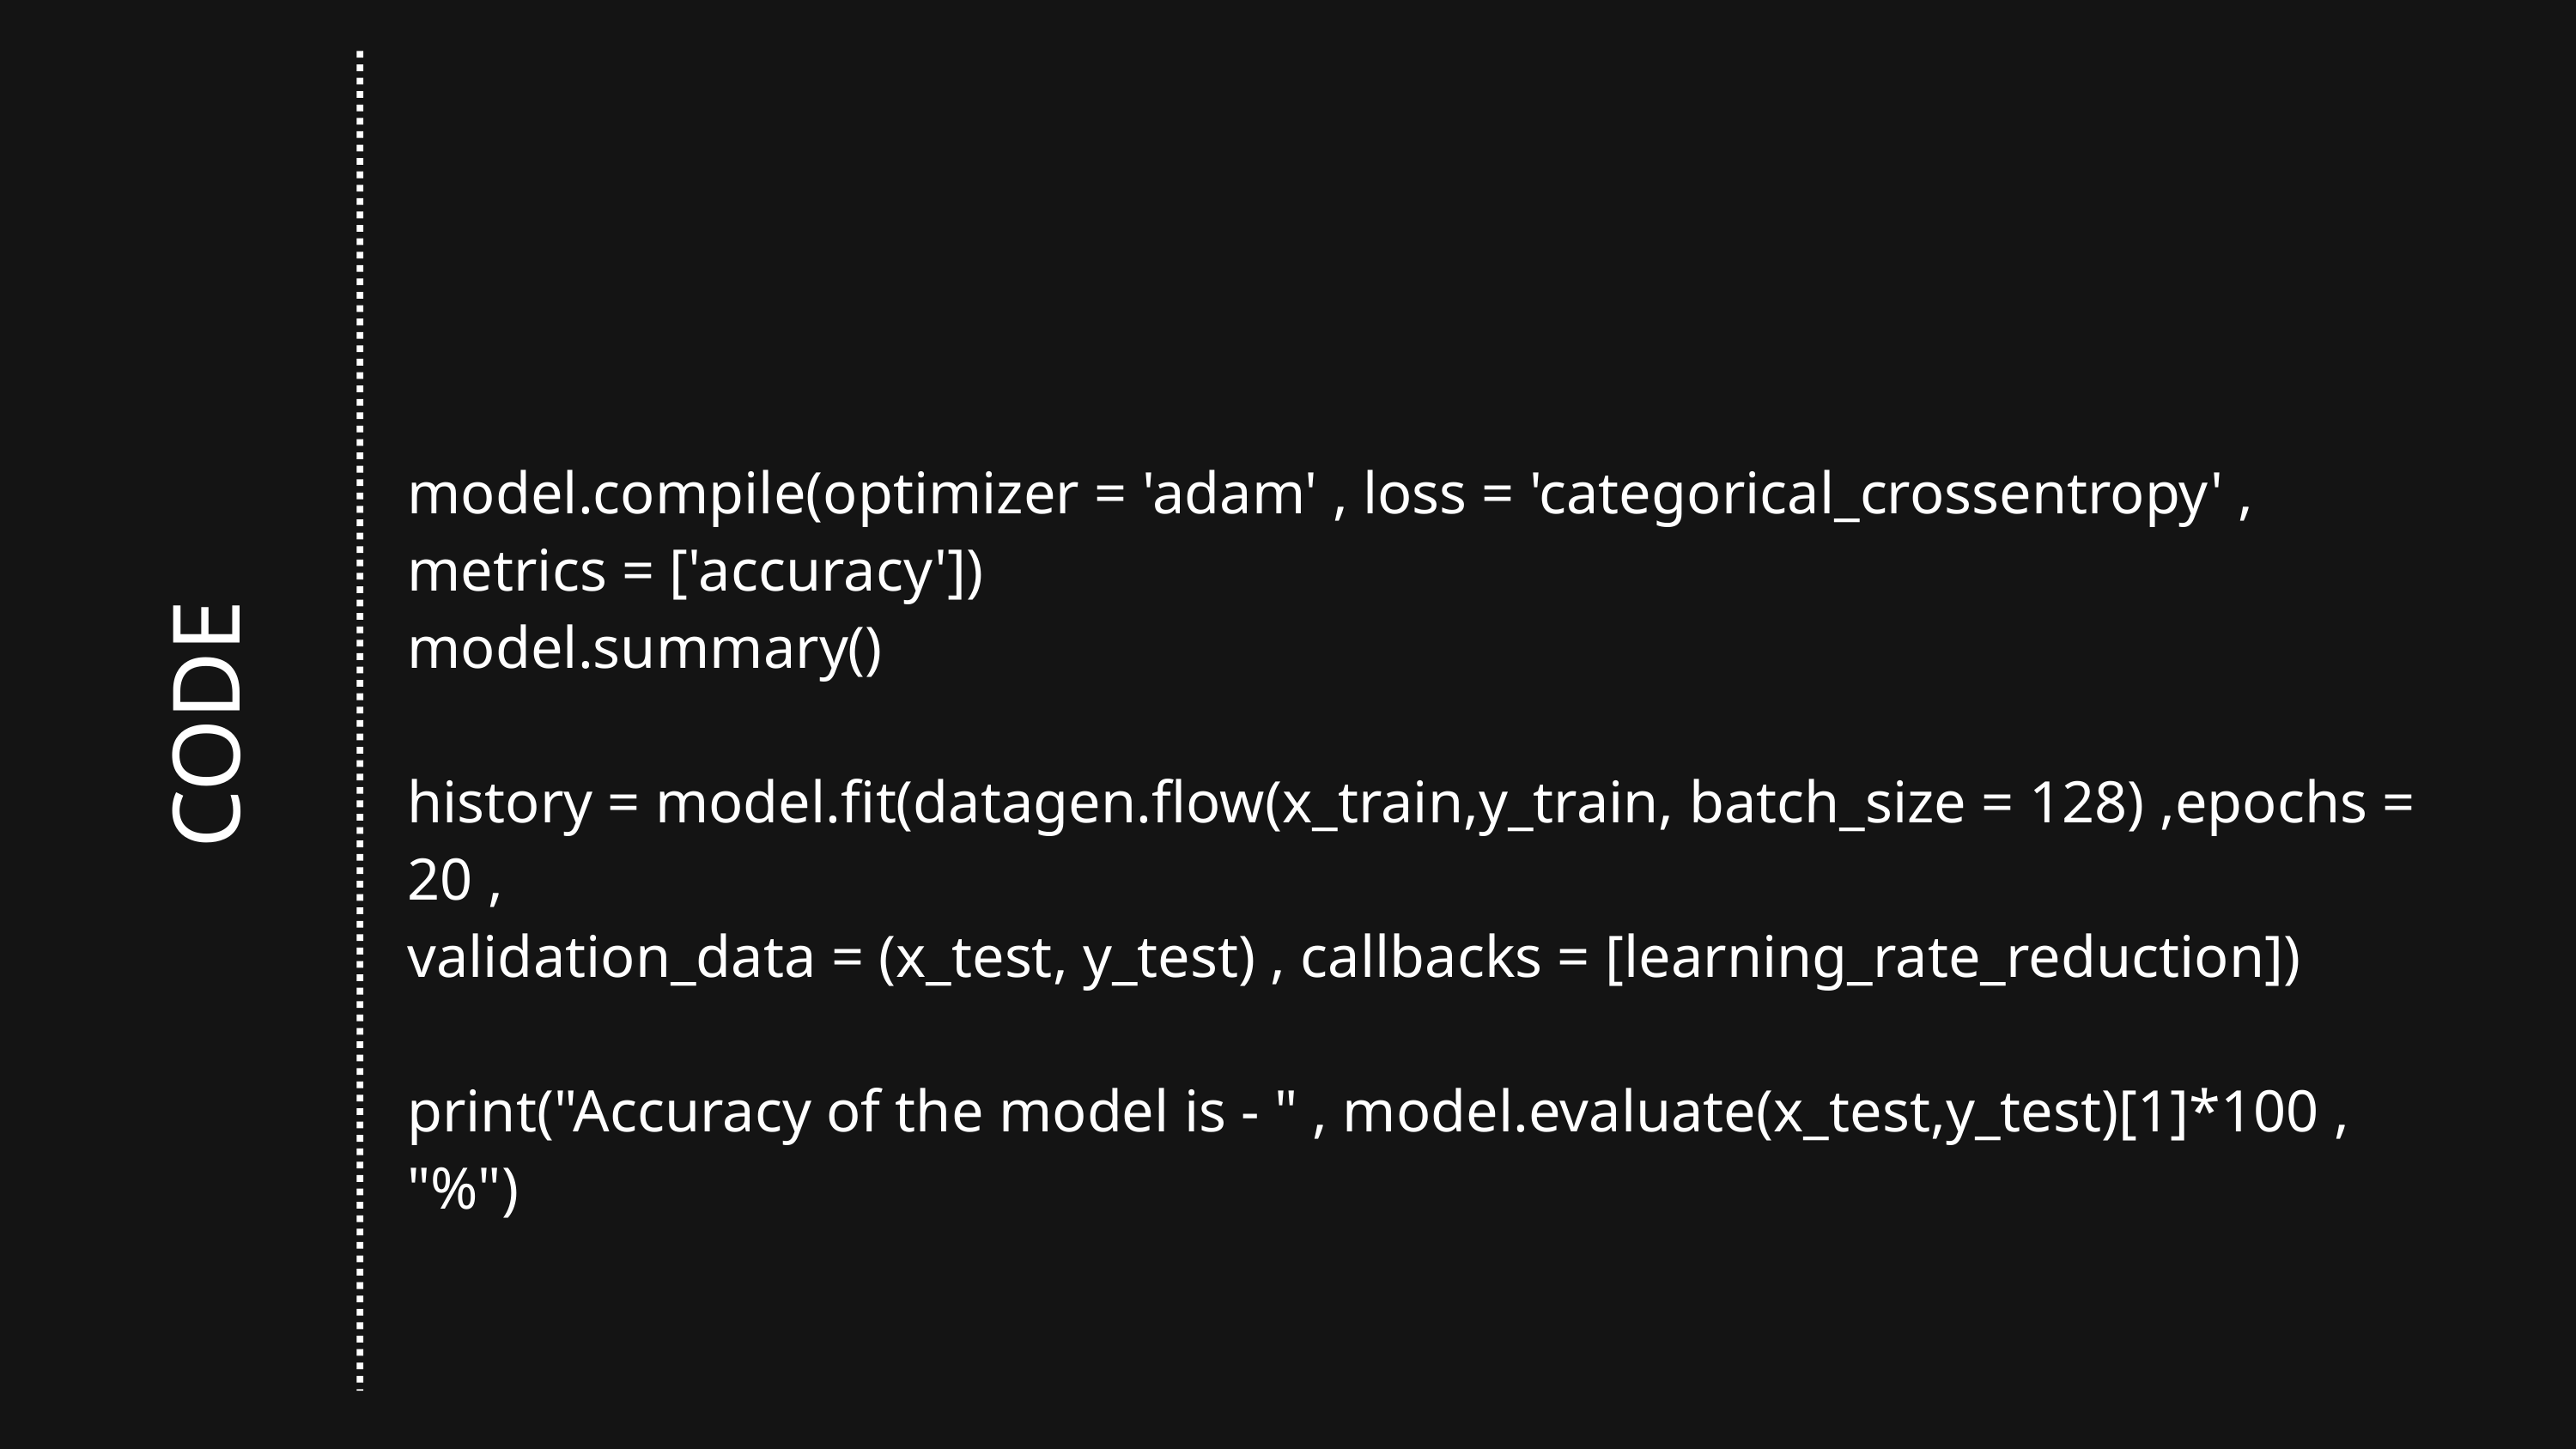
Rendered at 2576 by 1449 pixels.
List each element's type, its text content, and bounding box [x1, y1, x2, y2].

text_box model.compile(optimizer = 'adam' , loss = 'categorical_crossentropy' , metrics = ['accuracy']) model.summary() history = model.fit(datagen.flow(x_train,y_train, batch_size = 128) ,epochs = 20 , validation_data = (x_test, y_test) , callbacks = [learning_rate_reduction]) print("Accuracy of the model is - " , model.evaluate(x_test,y_test)[1]*100 , "%") [407, 447, 2432, 1222]
text_box CODE [128, 256, 259, 1193]
